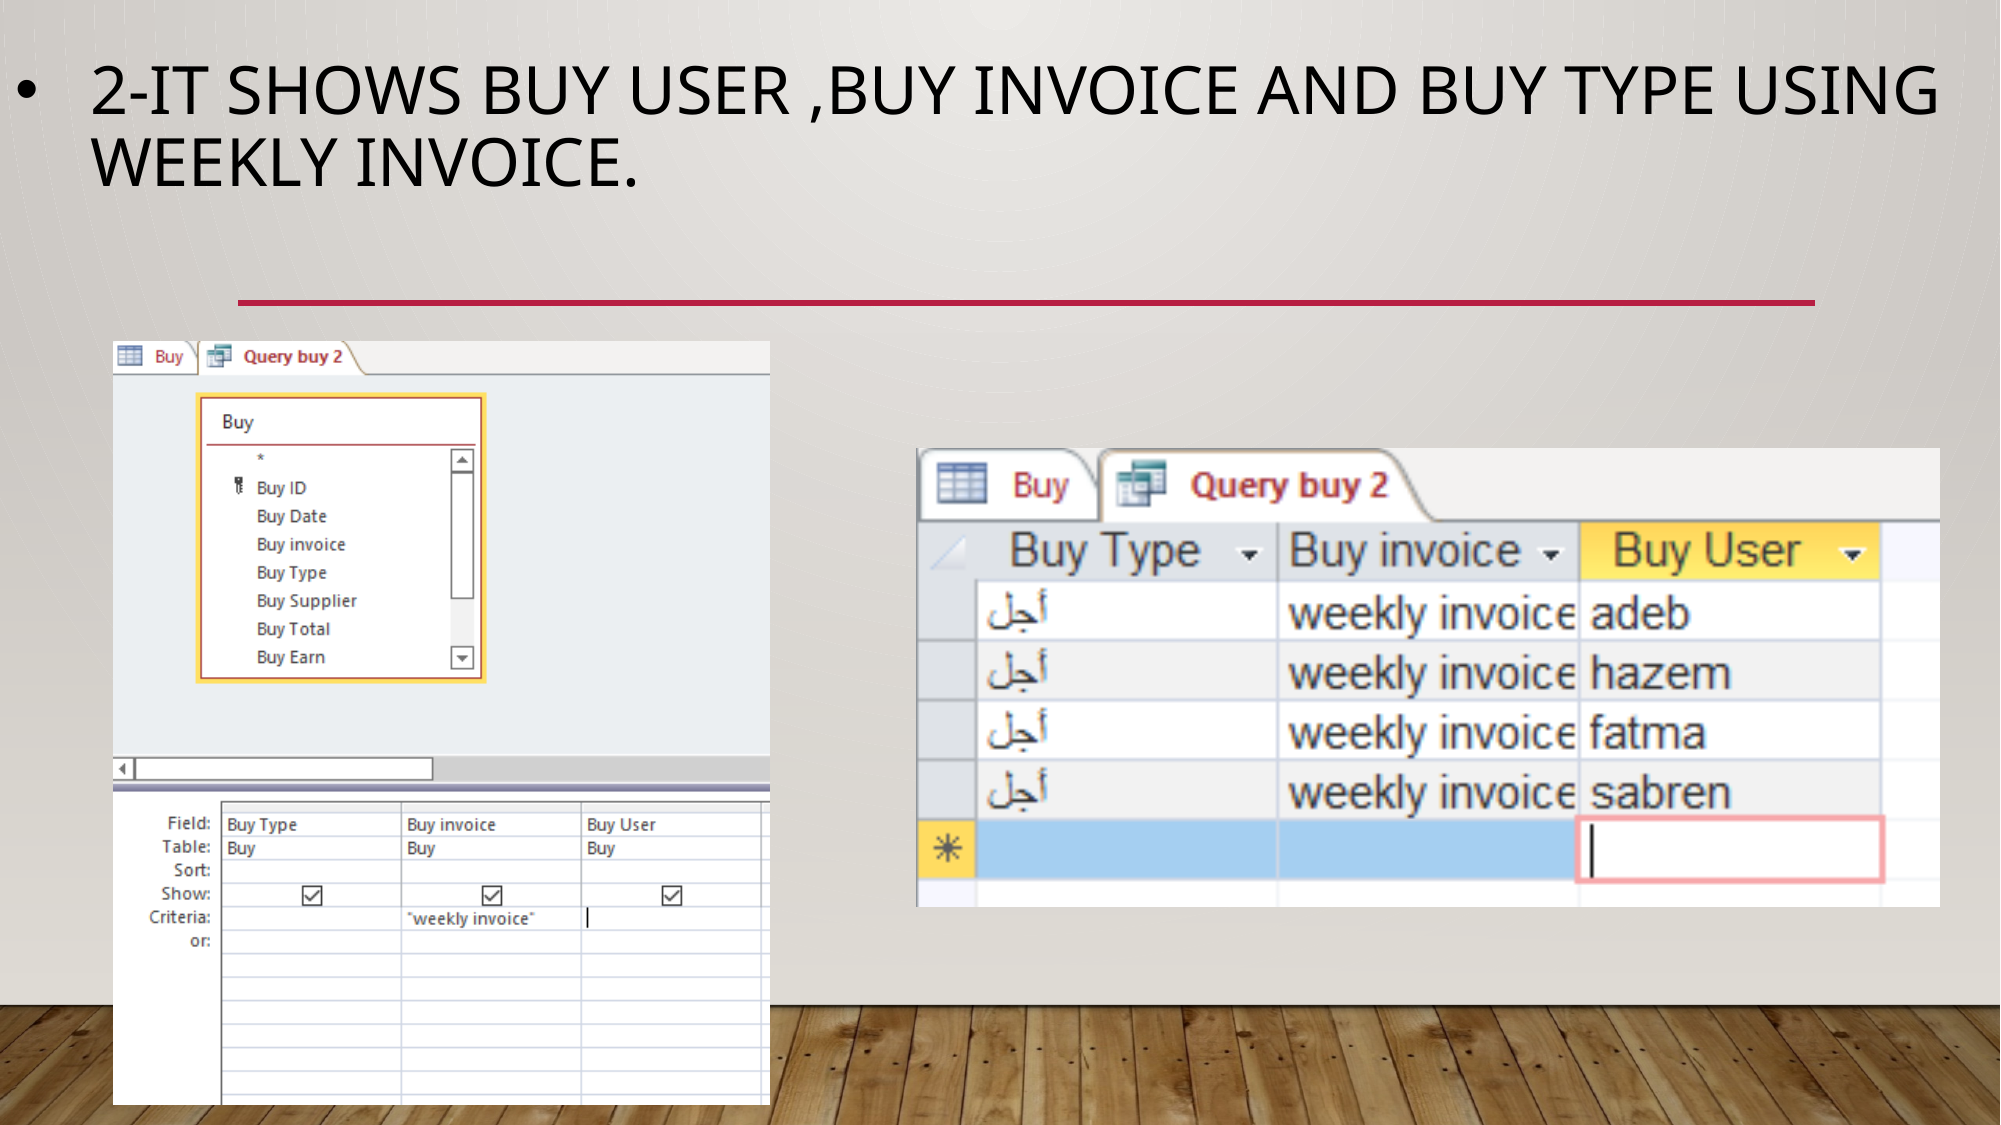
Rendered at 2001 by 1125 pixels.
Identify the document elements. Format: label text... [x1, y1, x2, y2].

picture [0, 341, 2000, 1125]
title 2-it shows buy user ,buy invoice and buy type using weekly invoice. [0, 49, 2000, 278]
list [916, 448, 1940, 908]
